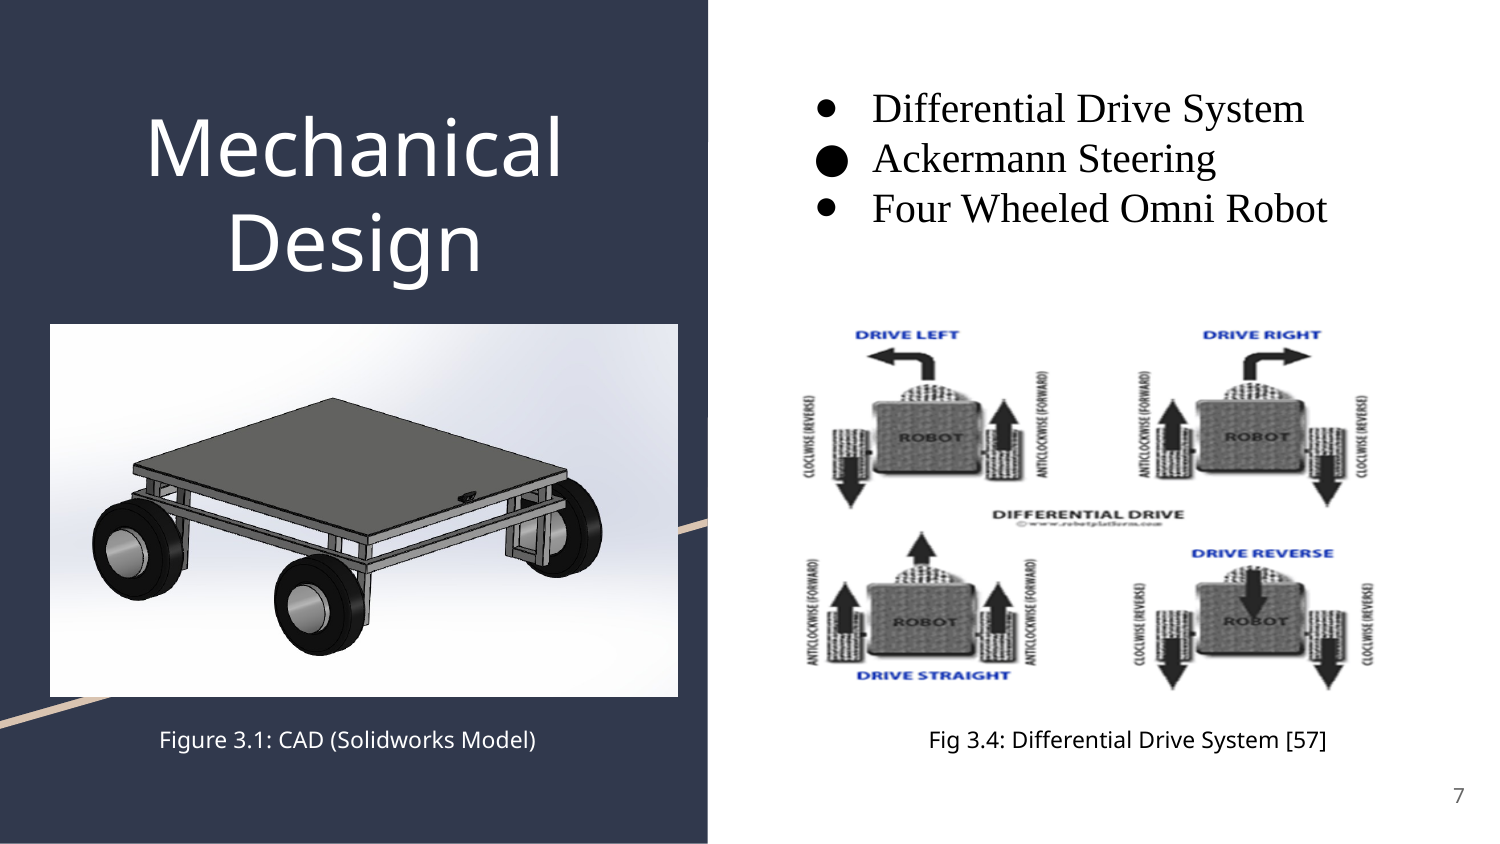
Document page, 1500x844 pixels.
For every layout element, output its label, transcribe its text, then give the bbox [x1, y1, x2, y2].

text_box Fig 3.4: Differential Drive System [57] [846, 697, 1409, 795]
text_box Figure 3.1: CAD (Solidworks Model) [90, 706, 605, 795]
picture [50, 324, 679, 698]
slide_number 7 [1389, 764, 1480, 830]
picture [784, 324, 1393, 698]
title Mechanical Design [0, 82, 711, 494]
text_box Differential Drive System Ackermann Steering Four Wheeled Omni Robot [782, 65, 1396, 284]
